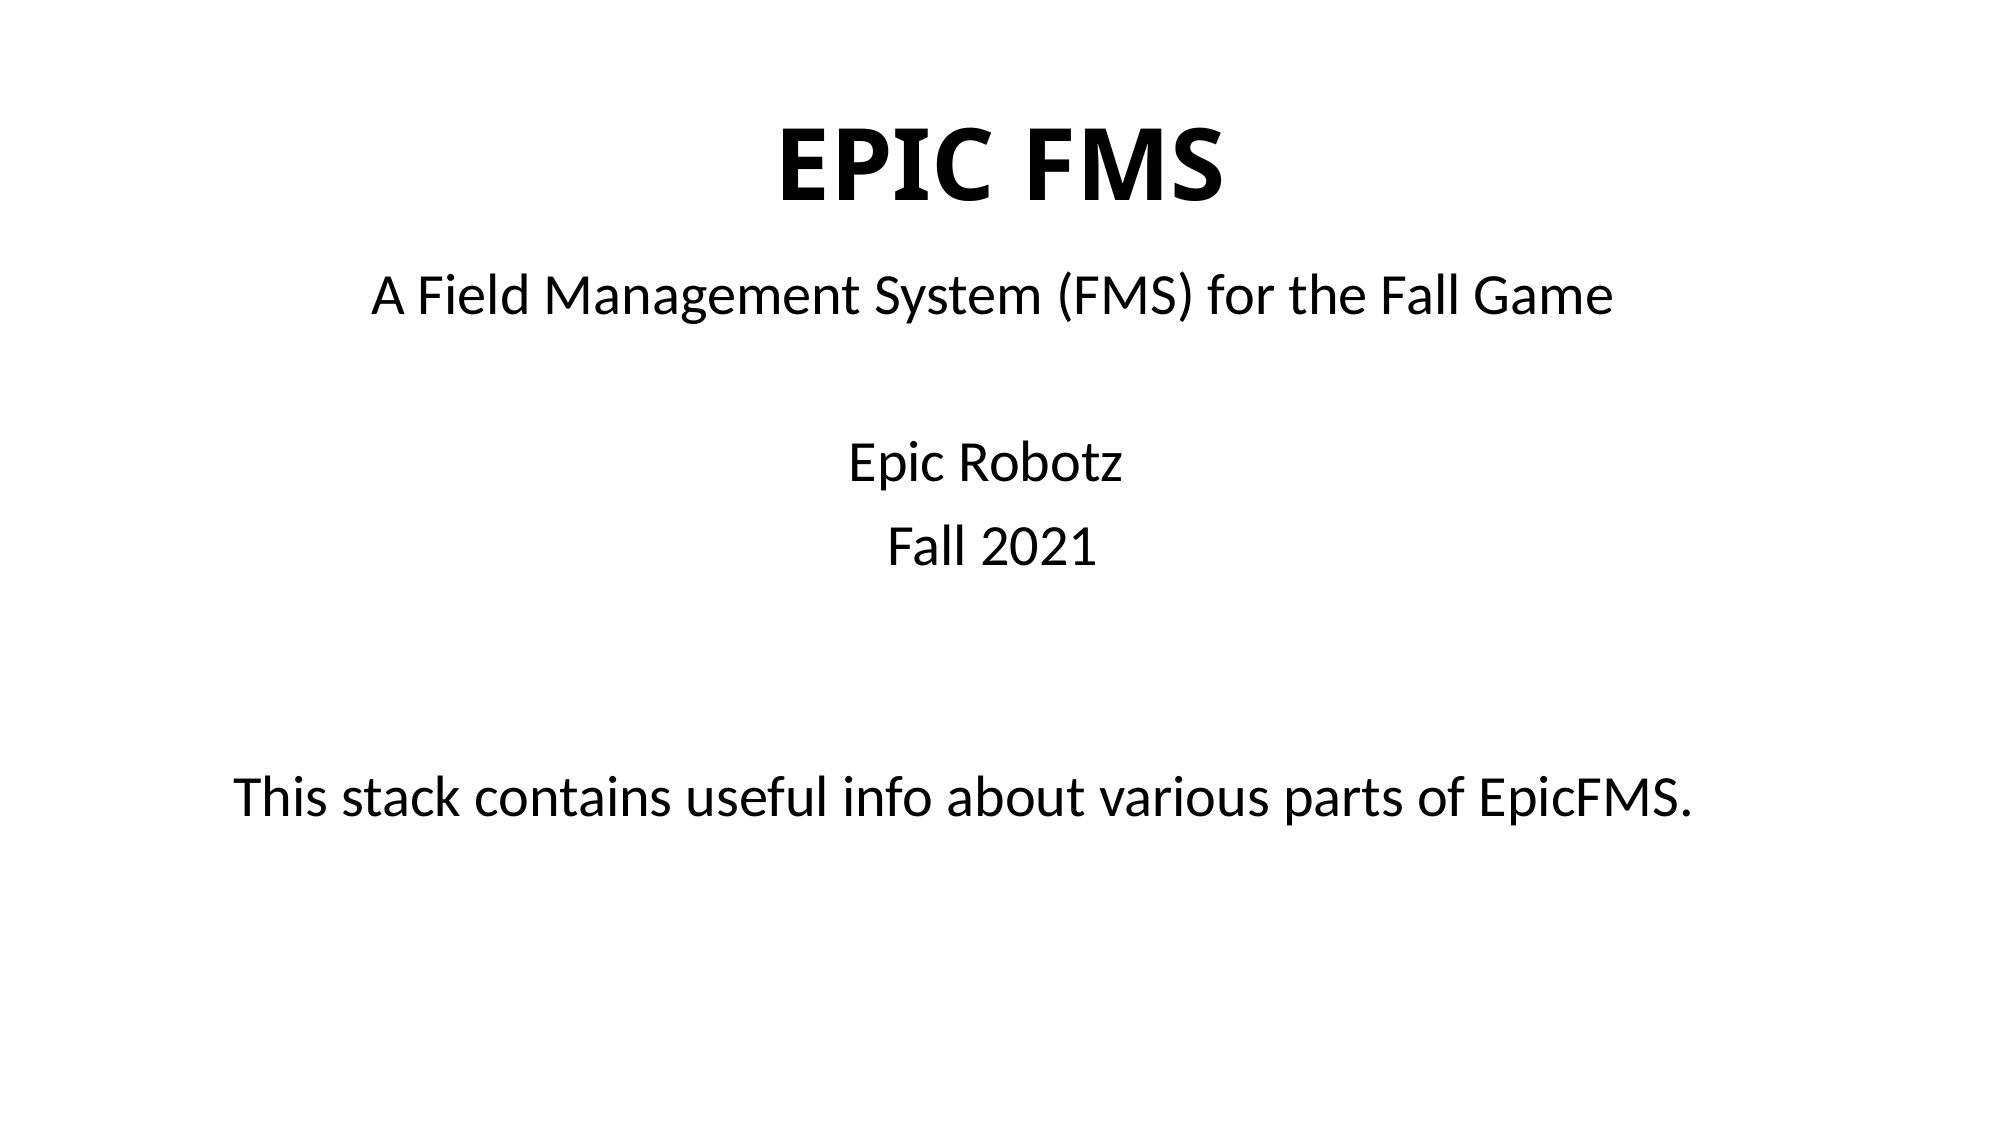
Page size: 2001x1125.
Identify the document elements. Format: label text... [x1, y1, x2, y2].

list A Field Management System (FMS) for the Fall Game Epic Robotz Fall 2021 This stack contains useful info about various parts of EpicFMS. [218, 256, 1768, 971]
title EPIC FMS [137, 59, 1863, 278]
